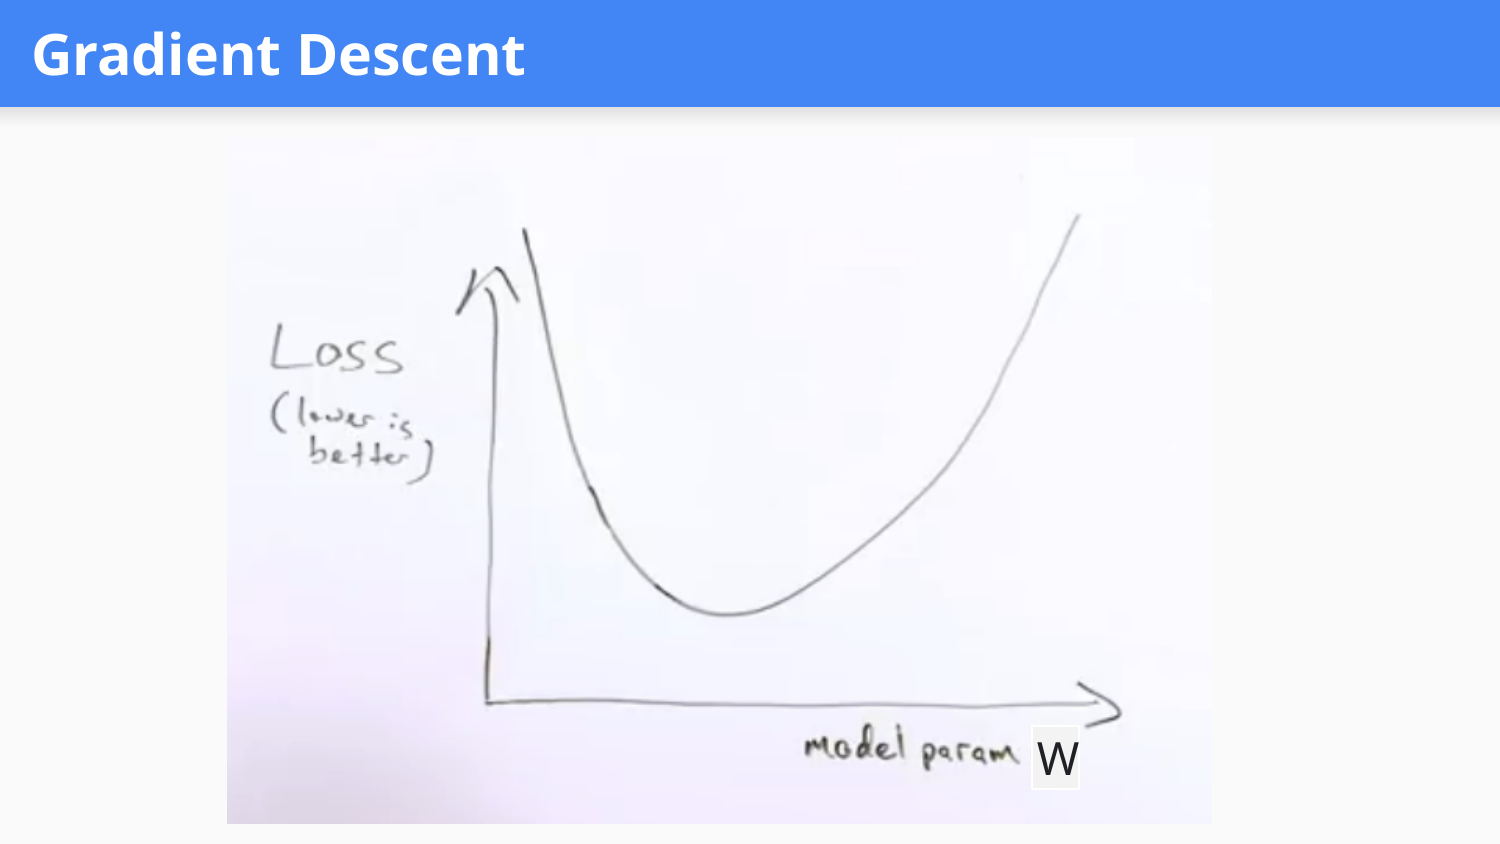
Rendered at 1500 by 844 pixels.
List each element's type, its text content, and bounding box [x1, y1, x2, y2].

title Gradient Descent [16, 2, 1464, 102]
picture [227, 137, 1213, 824]
